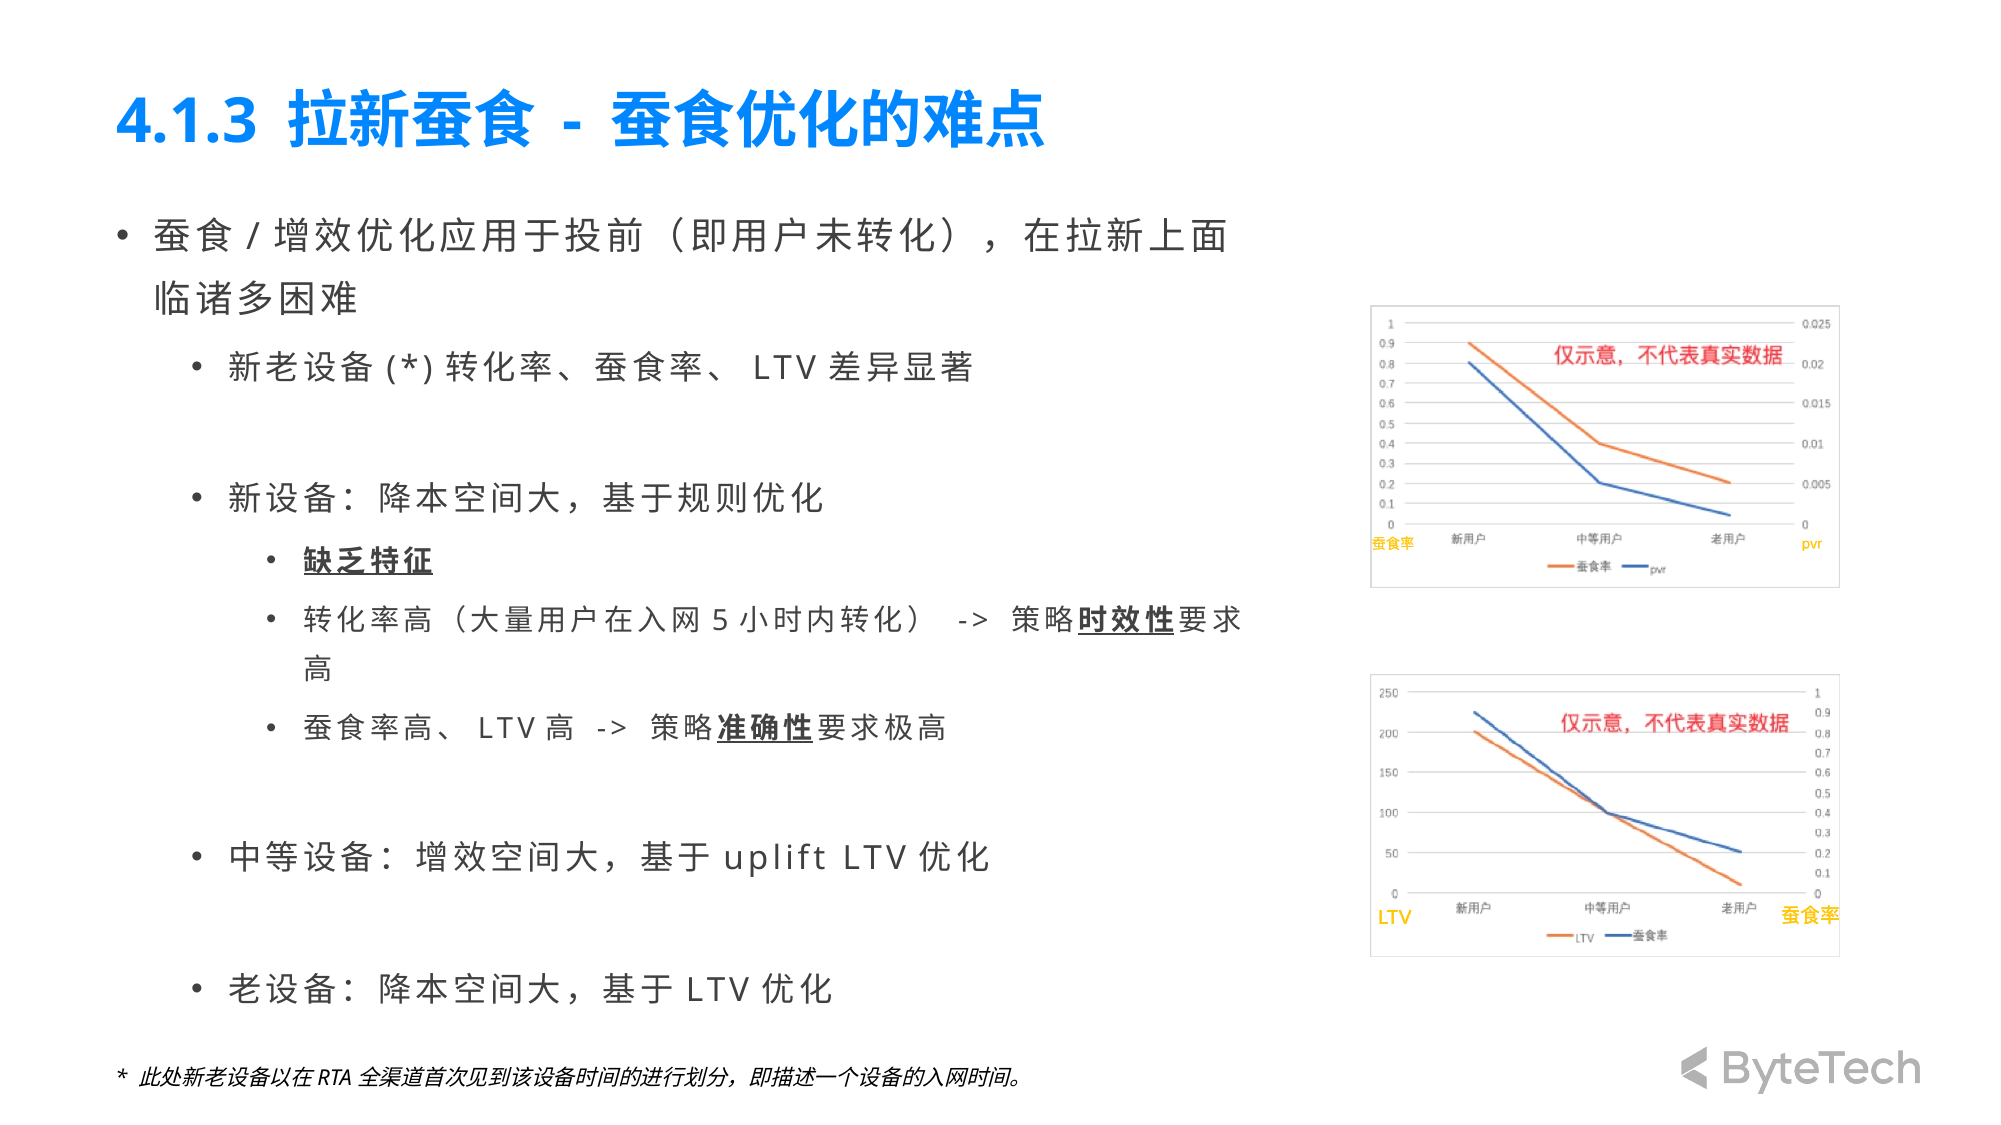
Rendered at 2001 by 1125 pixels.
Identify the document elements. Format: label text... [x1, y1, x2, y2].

list 蚕食/增效优化应用于投前（即用户未转化），在拉新上面临诸多困难 新老设备(*)转化率、蚕食率、LTV差异显著 新设备：降本空间大，基于规则优化 缺乏特征 转化率高（大量用户在入网5小时内转化） -> 策略时效性要求高 蚕食率高、LTV高 -> 策略准确性要求极高 中等设备：增效空间大，基于uplift LTV优化 老设备：降本空间大，基于LTV优化 [101, 186, 1281, 1029]
text_box * 此处新老设备以在RTA全渠道首次见到该设备时间的进行划分，即描述一个设备的入网时间。 [100, 1056, 1047, 1098]
picture [1370, 674, 1840, 957]
title 4.1.3 拉新蚕食 - 蚕食优化的难点 [101, 59, 1235, 186]
picture [1370, 305, 1840, 588]
